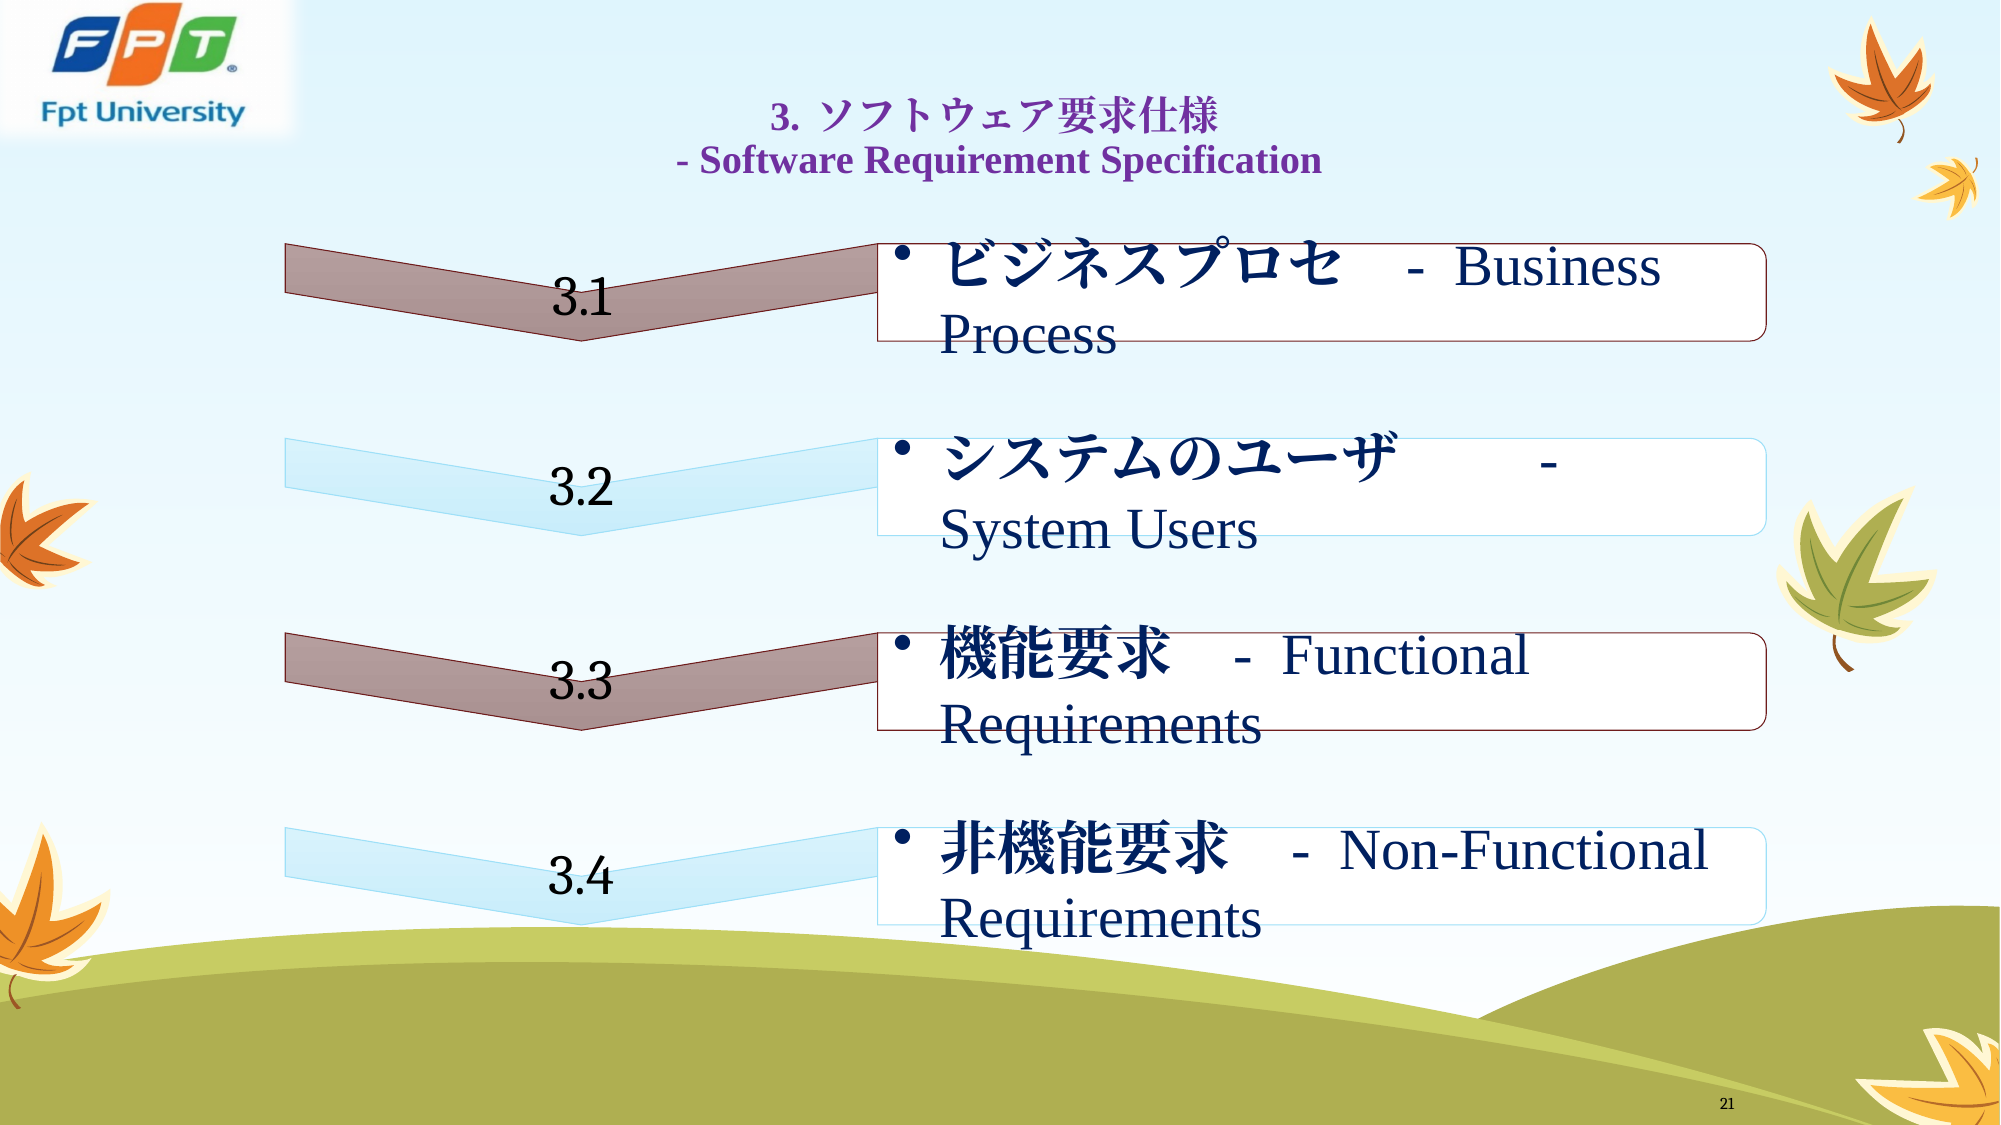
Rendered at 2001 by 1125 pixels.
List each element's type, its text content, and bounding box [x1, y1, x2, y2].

slide_number 21 [1644, 1083, 1750, 1122]
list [285, 243, 1767, 925]
picture [0, 0, 312, 155]
title 3. ソフトウェア要求仕様 - Software Requirement Specification [250, 0, 1749, 191]
